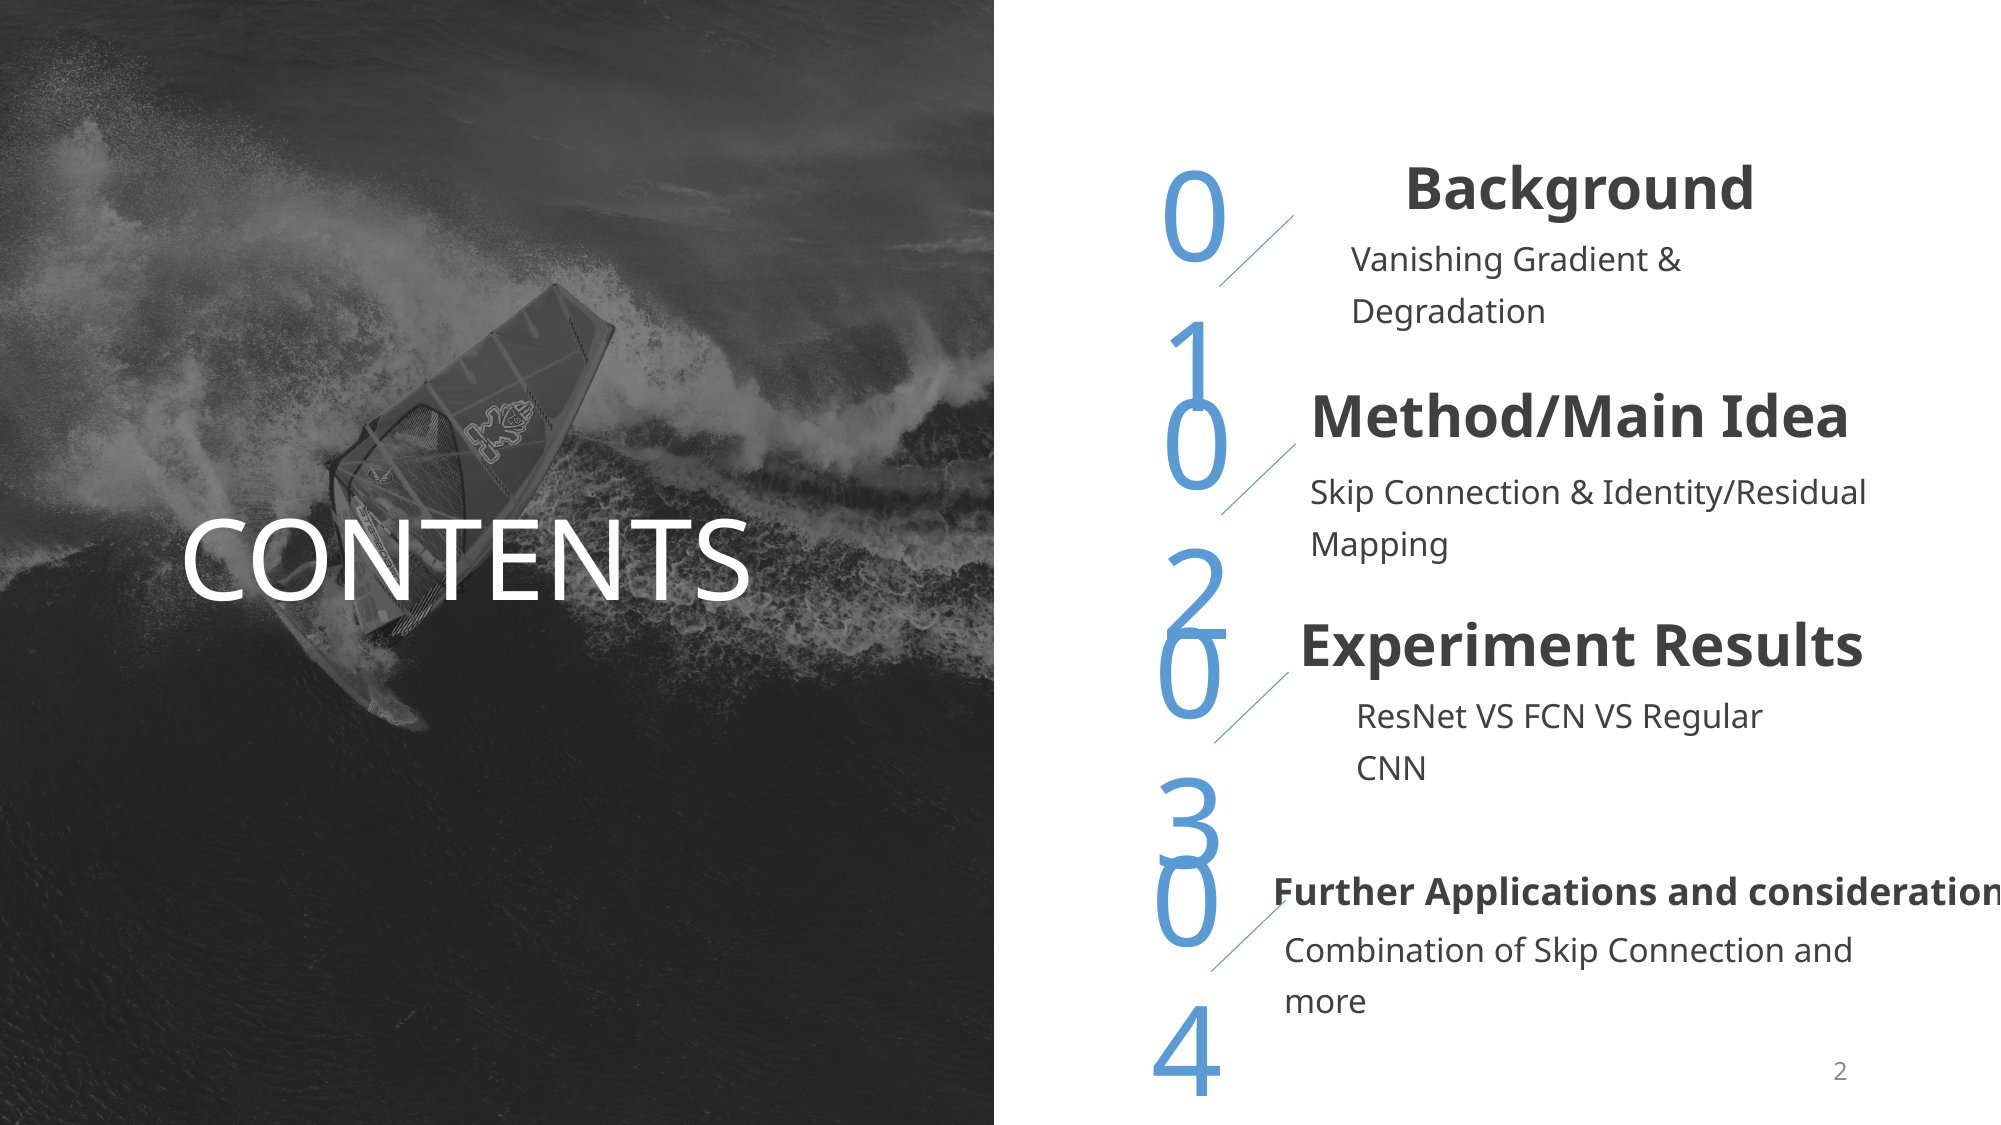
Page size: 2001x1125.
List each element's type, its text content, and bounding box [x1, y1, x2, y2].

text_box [1146, 357, 1318, 525]
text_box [1308, 860, 2000, 972]
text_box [1311, 600, 1862, 739]
picture [0, 0, 994, 1125]
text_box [1136, 814, 1308, 981]
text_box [1144, 129, 1316, 296]
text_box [1318, 371, 2000, 514]
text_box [1139, 585, 1311, 753]
slide_number 2 [1412, 1042, 1863, 1103]
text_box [1333, 143, 1860, 282]
